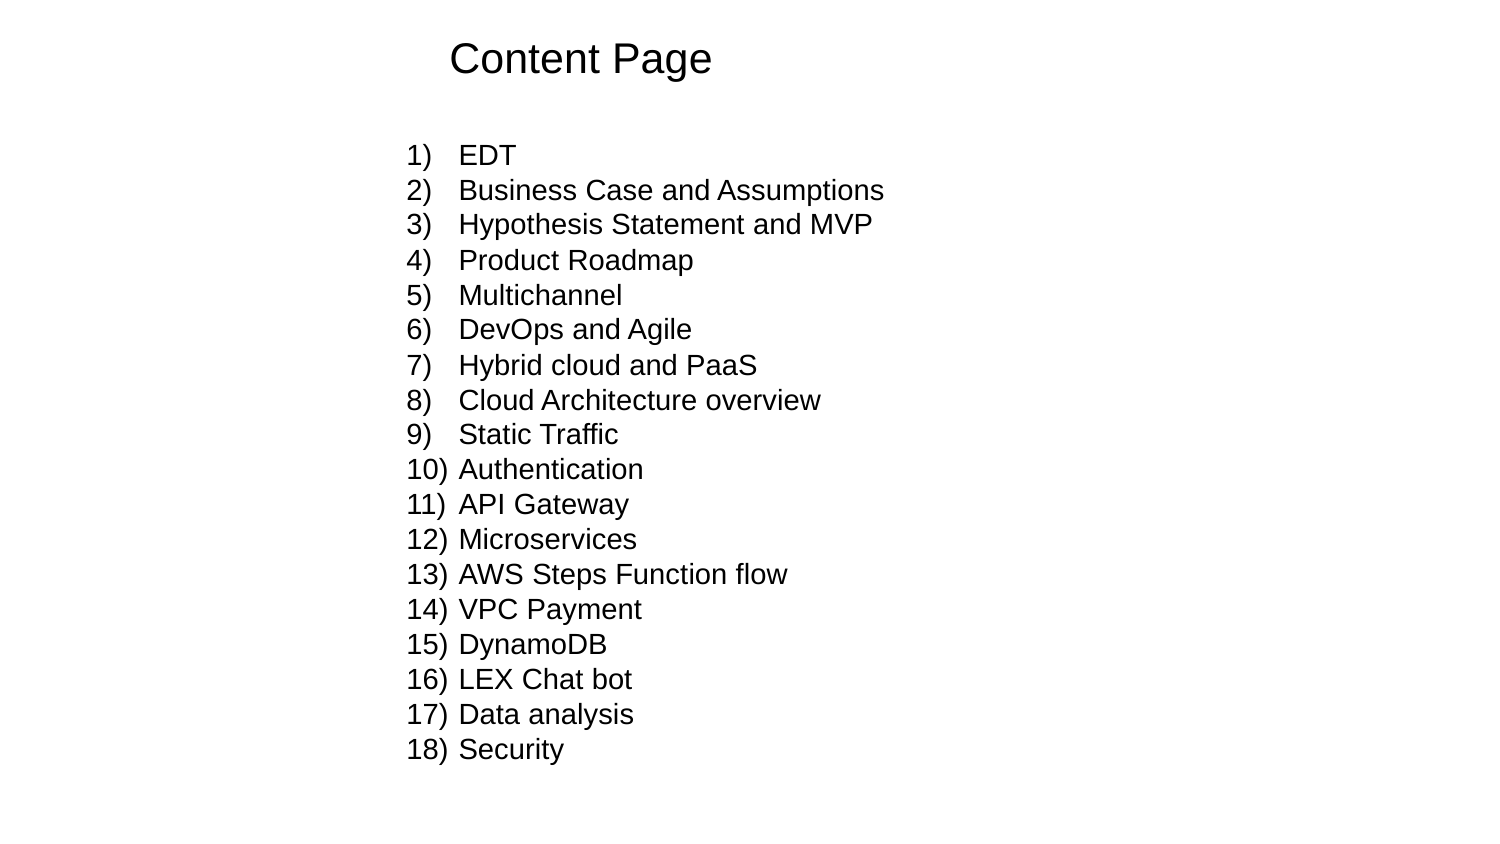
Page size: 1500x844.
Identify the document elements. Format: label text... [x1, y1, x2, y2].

text_box [764, 177, 1246, 243]
text_box EDT Business Case and Assumptions Hypothesis Statement and MVP Product Roadmap Multichannel DevOps and Agile Hybrid cloud and PaaS Cloud Architecture overview Static Traffic Authentication API Gateway Microservices AWS Steps Function flow VPC Payment DynamoDB LEX Chat bot Data analysis Security [368, 121, 1214, 781]
title Content Page [434, 19, 880, 98]
